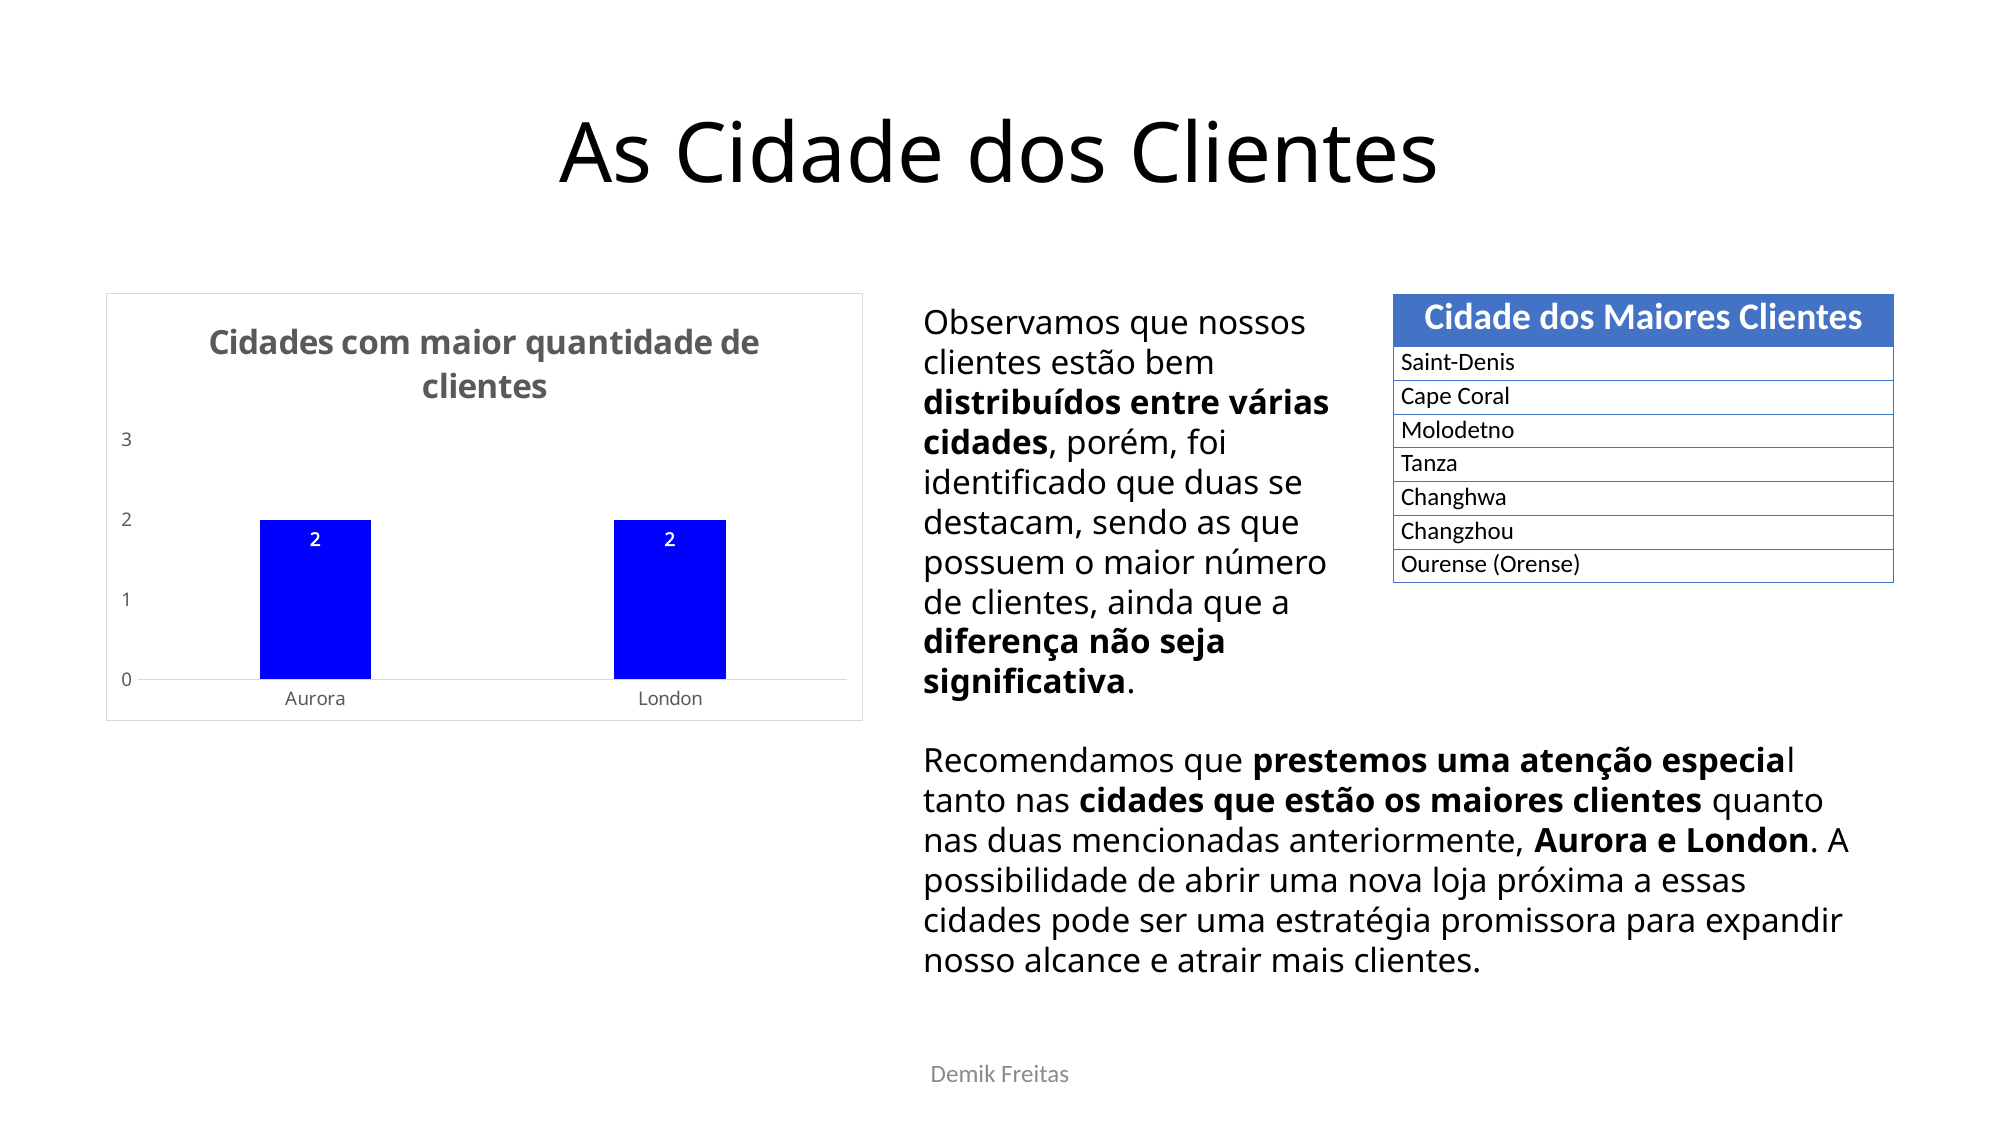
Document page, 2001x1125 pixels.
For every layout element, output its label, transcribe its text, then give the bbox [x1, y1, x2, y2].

table_cell Changzhou [1394, 516, 1893, 549]
footer Demik Freitas [662, 1042, 1338, 1103]
table_cell Saint-Denis [1394, 347, 1893, 380]
table_cell Ourense (Orense) [1394, 550, 1893, 582]
table_cell Cape Coral [1394, 381, 1893, 414]
text_box Observamos que nossos clientes estão bem distribuídos entre várias cidades, porém, foi identificado que duas se destacam, sendo as que possuem o maior número de clientes, ainda que a diferença não seja significativa. [908, 293, 1367, 708]
chart [106, 293, 863, 721]
text_box Recomendamos que prestemos uma atenção especial tanto nas cidades que estão os maiores clientes quanto nas duas mencionadas anteriormente, Aurora e London. A possibilidade de abrir uma nova loja próxima a essas cidades pode ser uma estratégia promissora para expandir nosso alcance e atrair mais clientes. [908, 731, 1874, 1032]
table_cell Molodetno [1394, 415, 1893, 447]
table_cell Tanza [1394, 448, 1893, 481]
table_cell Changhwa [1394, 482, 1893, 515]
text_box As Cidade dos Clientes [249, 71, 1750, 232]
table_header Cidade dos Maiores Clientes [1394, 295, 1893, 346]
